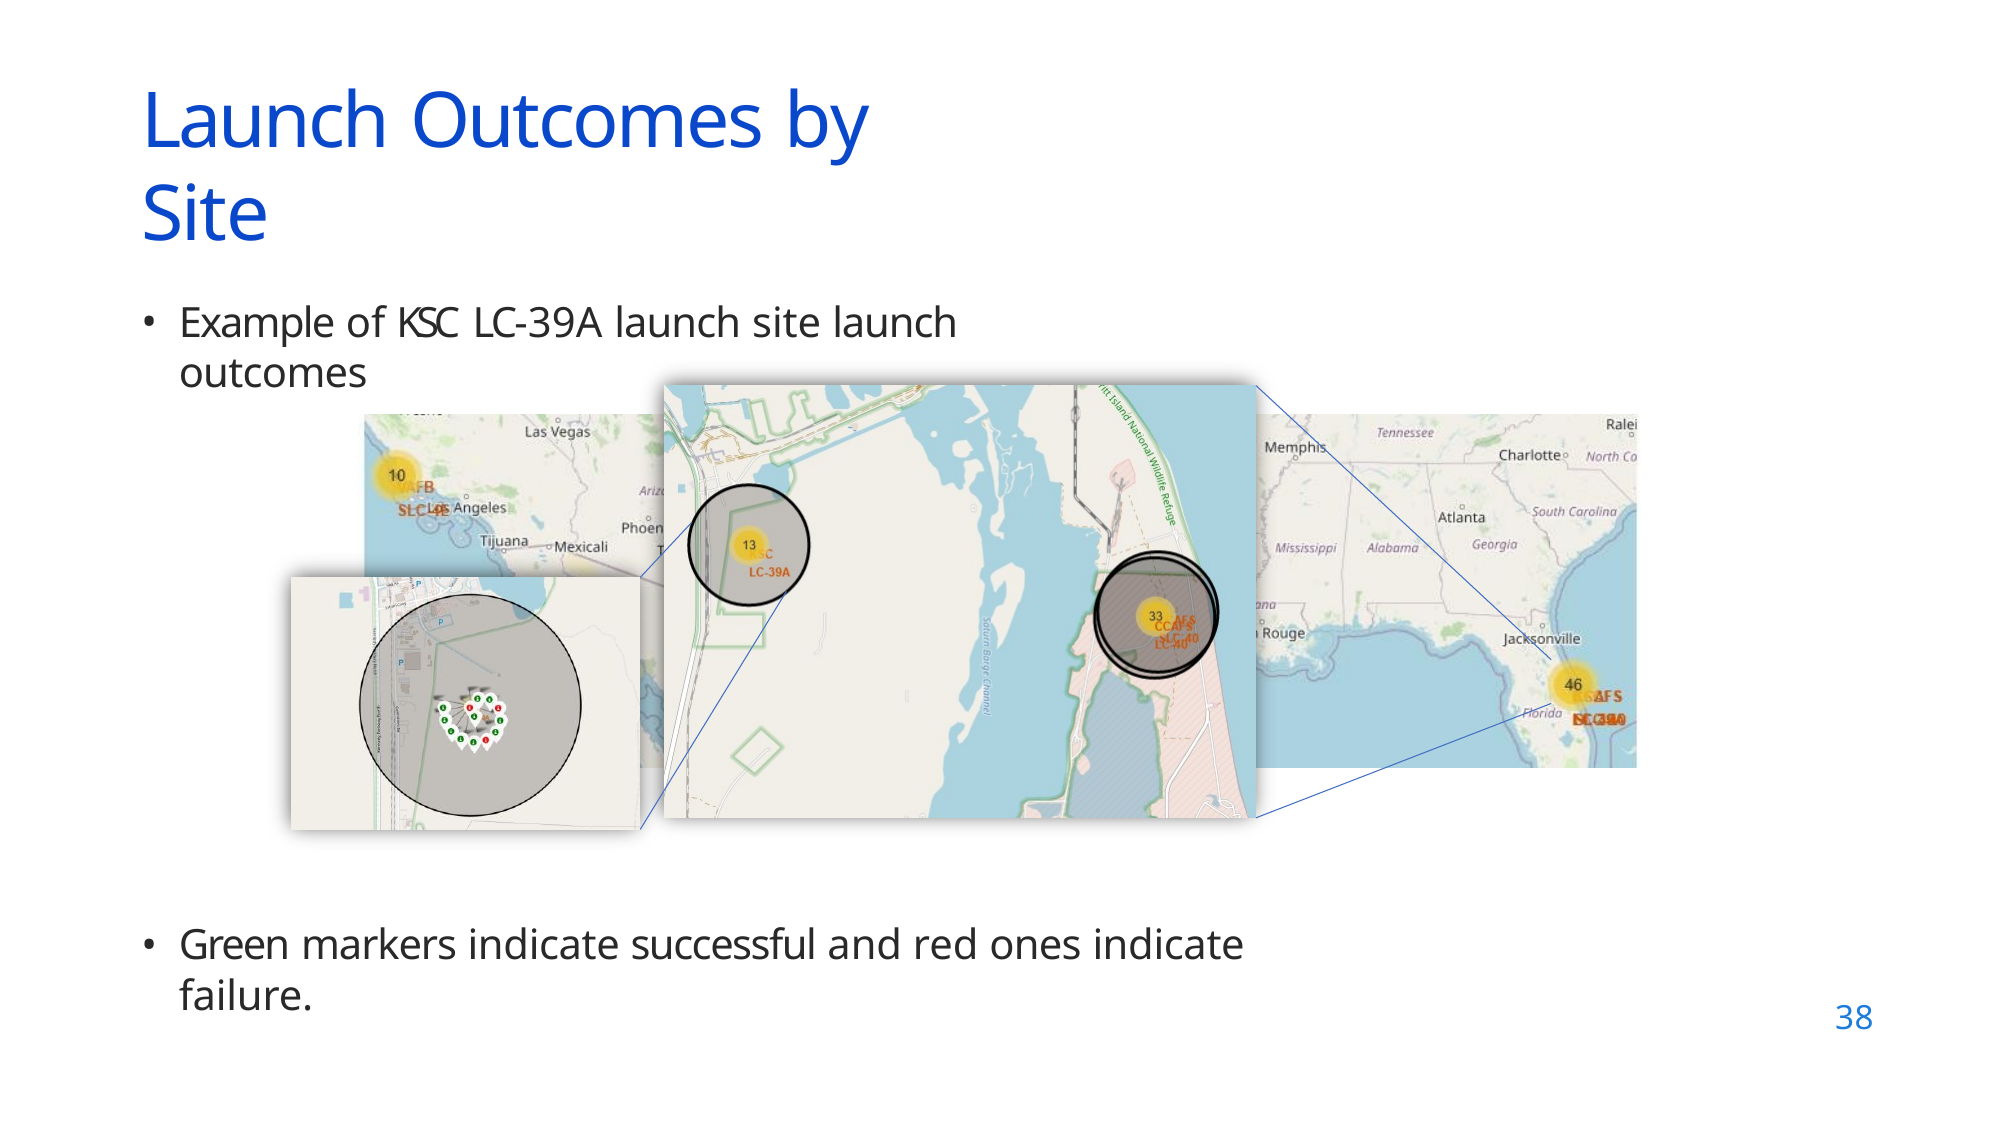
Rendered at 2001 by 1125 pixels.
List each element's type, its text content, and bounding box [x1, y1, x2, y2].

title Launch Outcomes by Site [139, 68, 977, 259]
text_box Green markers indicate successful and red ones indicate failure. [139, 916, 1308, 1019]
slide_number 38 [1818, 696, 1874, 1125]
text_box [259, 353, 1642, 860]
text_box Example of KSC LC-39A launch site launch outcomes [139, 293, 1121, 396]
